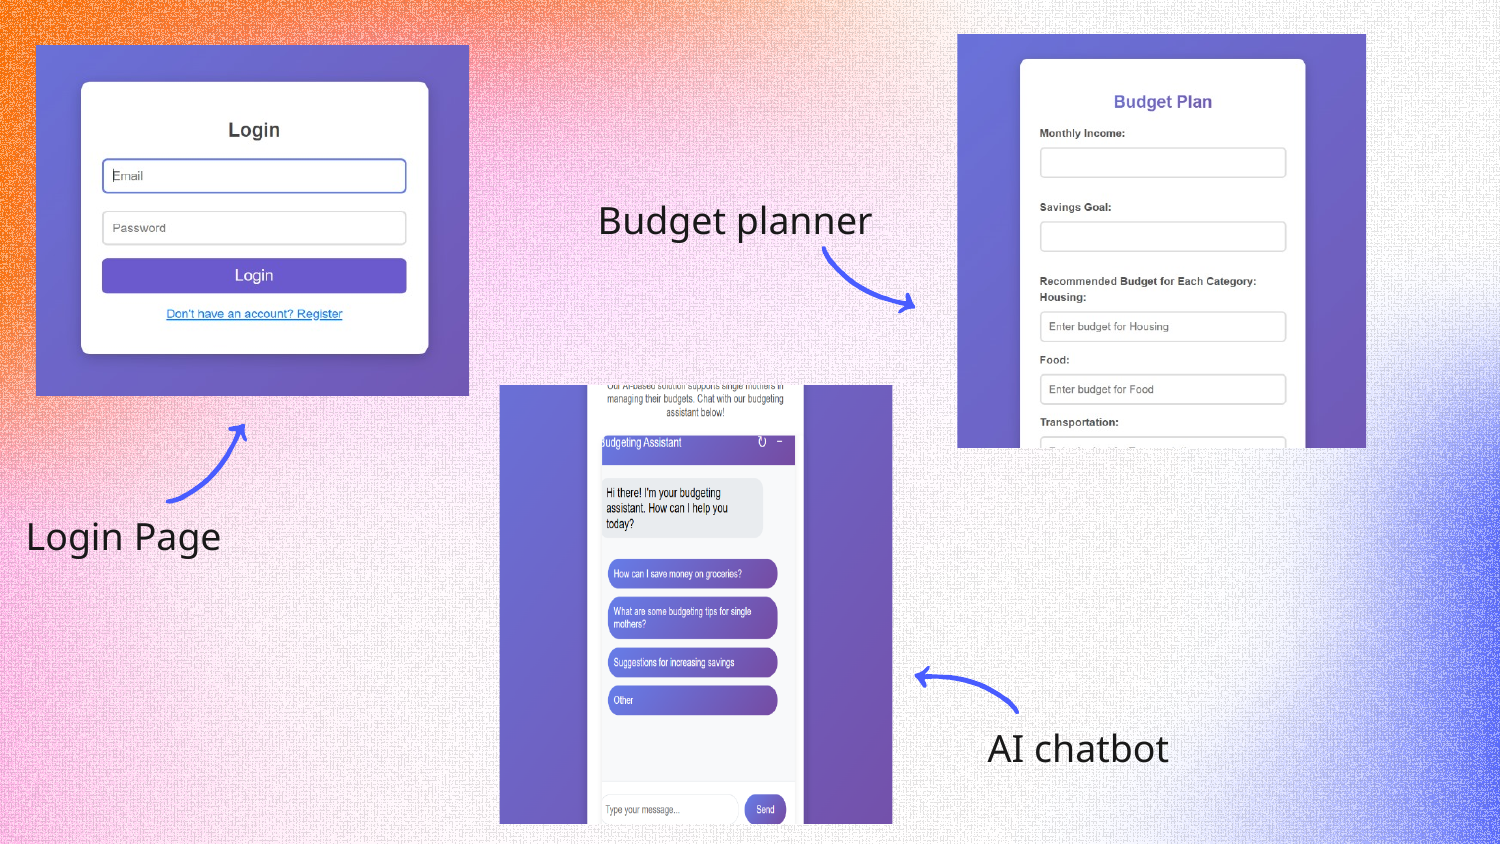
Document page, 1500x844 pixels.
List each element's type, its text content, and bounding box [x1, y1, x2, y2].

text_box [914, 665, 1019, 714]
picture [0, 0, 1500, 844]
text_box Login Page [10, 505, 262, 566]
text_box AI chatbot [972, 718, 1219, 778]
text_box [165, 423, 247, 504]
text_box [822, 250, 916, 314]
text_box Budget planner [582, 190, 918, 250]
